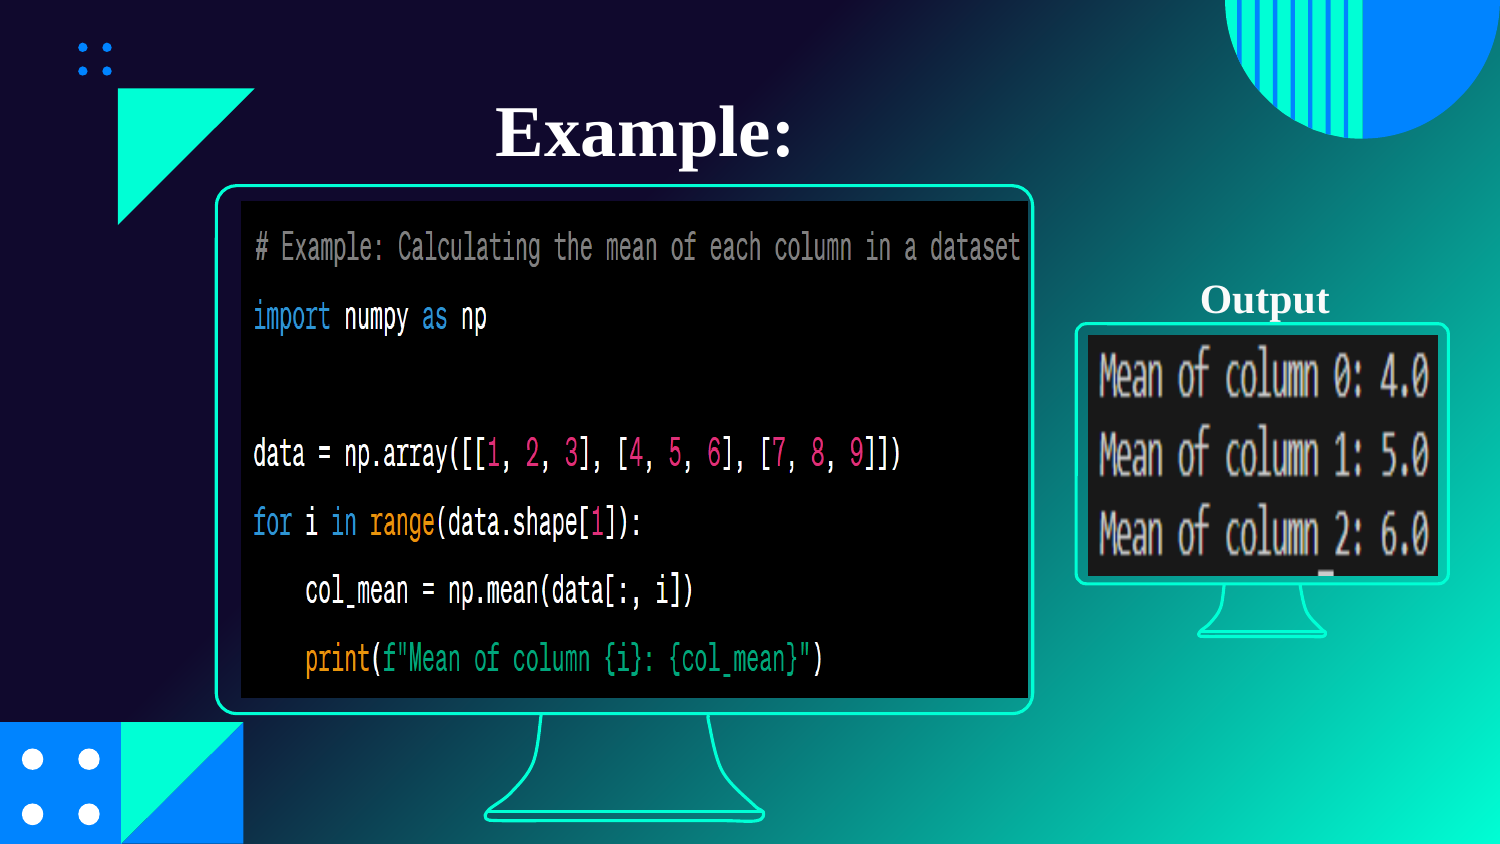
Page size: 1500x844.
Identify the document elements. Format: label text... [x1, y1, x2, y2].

picture [241, 201, 1028, 698]
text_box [1075, 323, 1449, 638]
text_box Output [1185, 264, 1500, 329]
title Example: [329, 80, 962, 175]
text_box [216, 185, 1033, 822]
